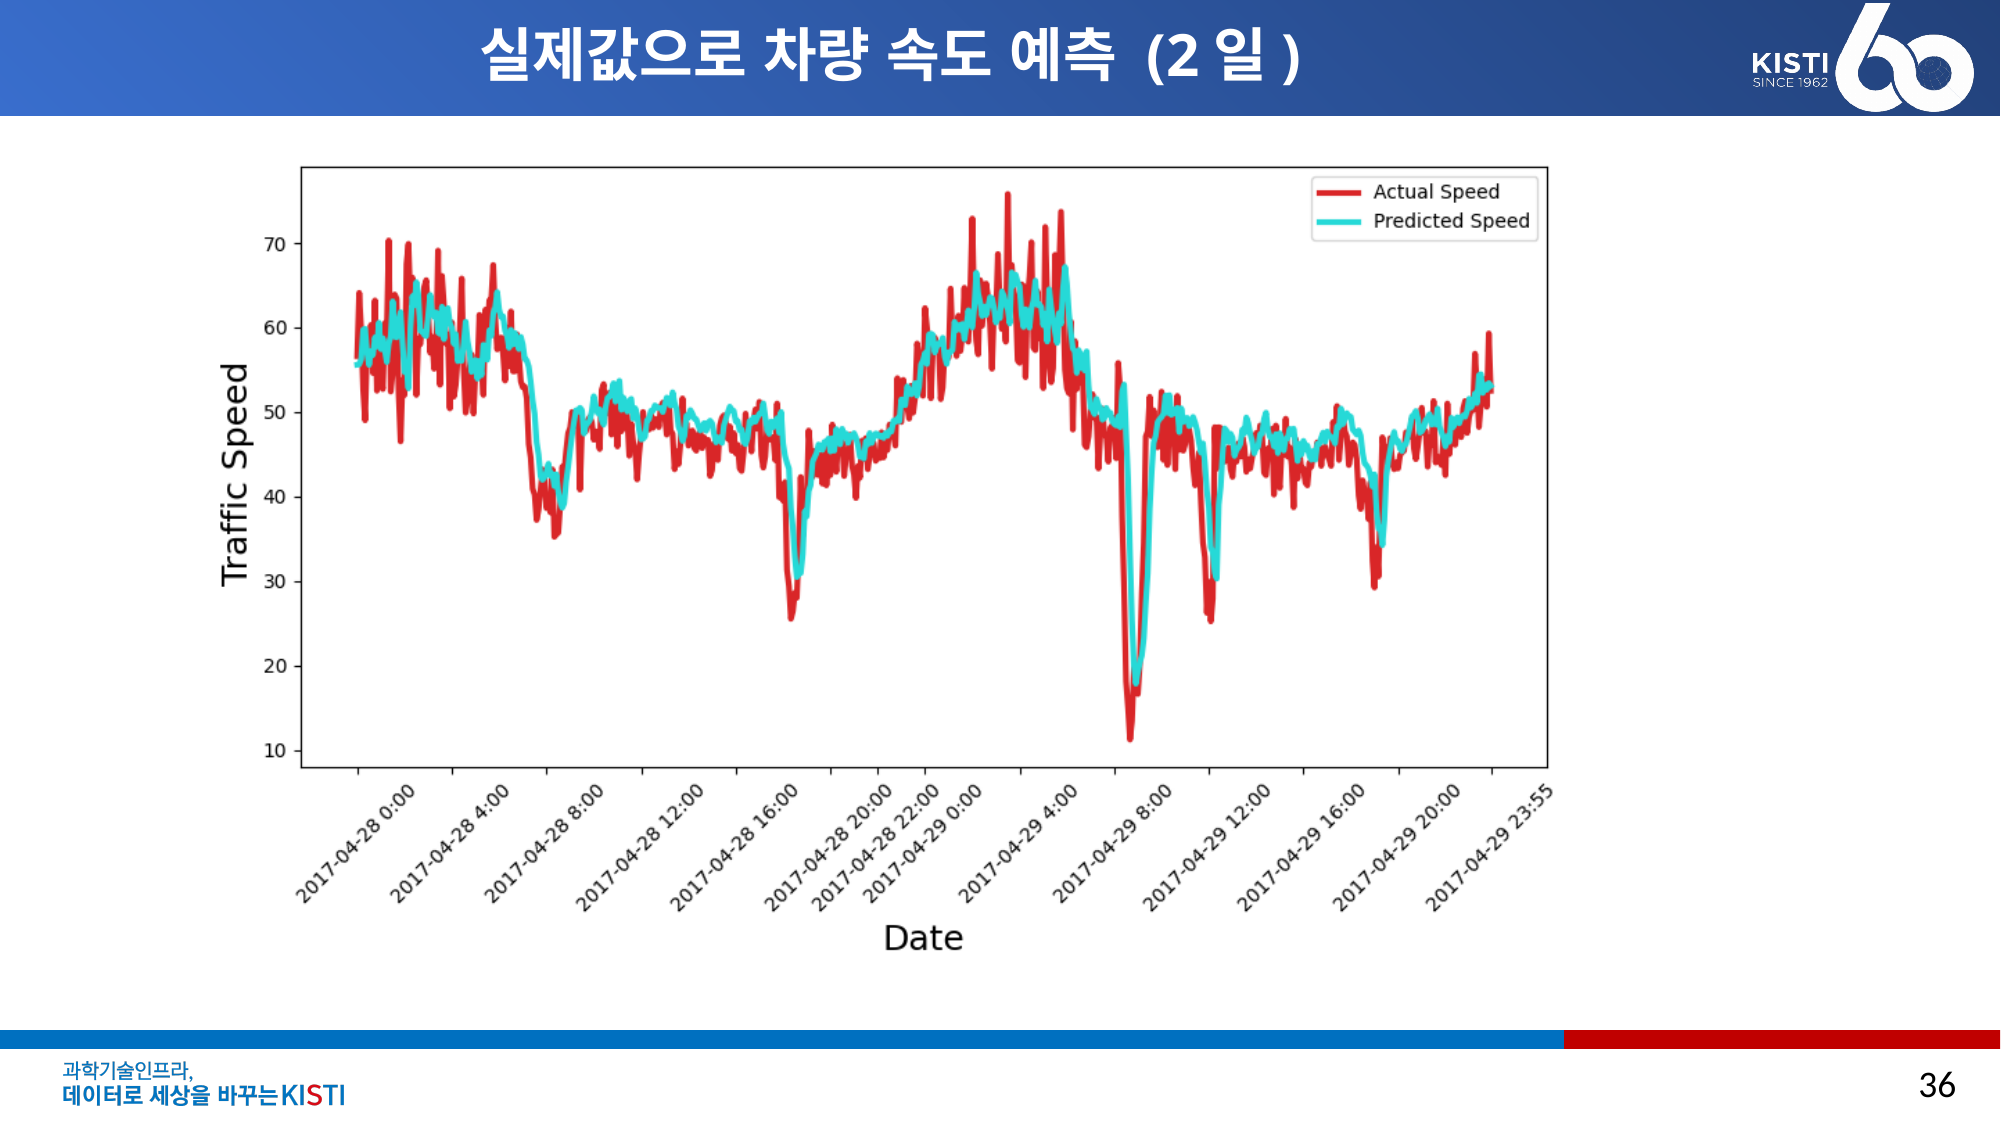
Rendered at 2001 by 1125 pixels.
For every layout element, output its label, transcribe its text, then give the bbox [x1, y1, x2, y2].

picture [63, 1061, 344, 1106]
slide_number 36 [1594, 1053, 1971, 1113]
picture [208, 153, 1572, 972]
picture [1753, 3, 1974, 112]
title 실제값으로 차량 속도 예측 (2일) [53, 1, 1728, 114]
